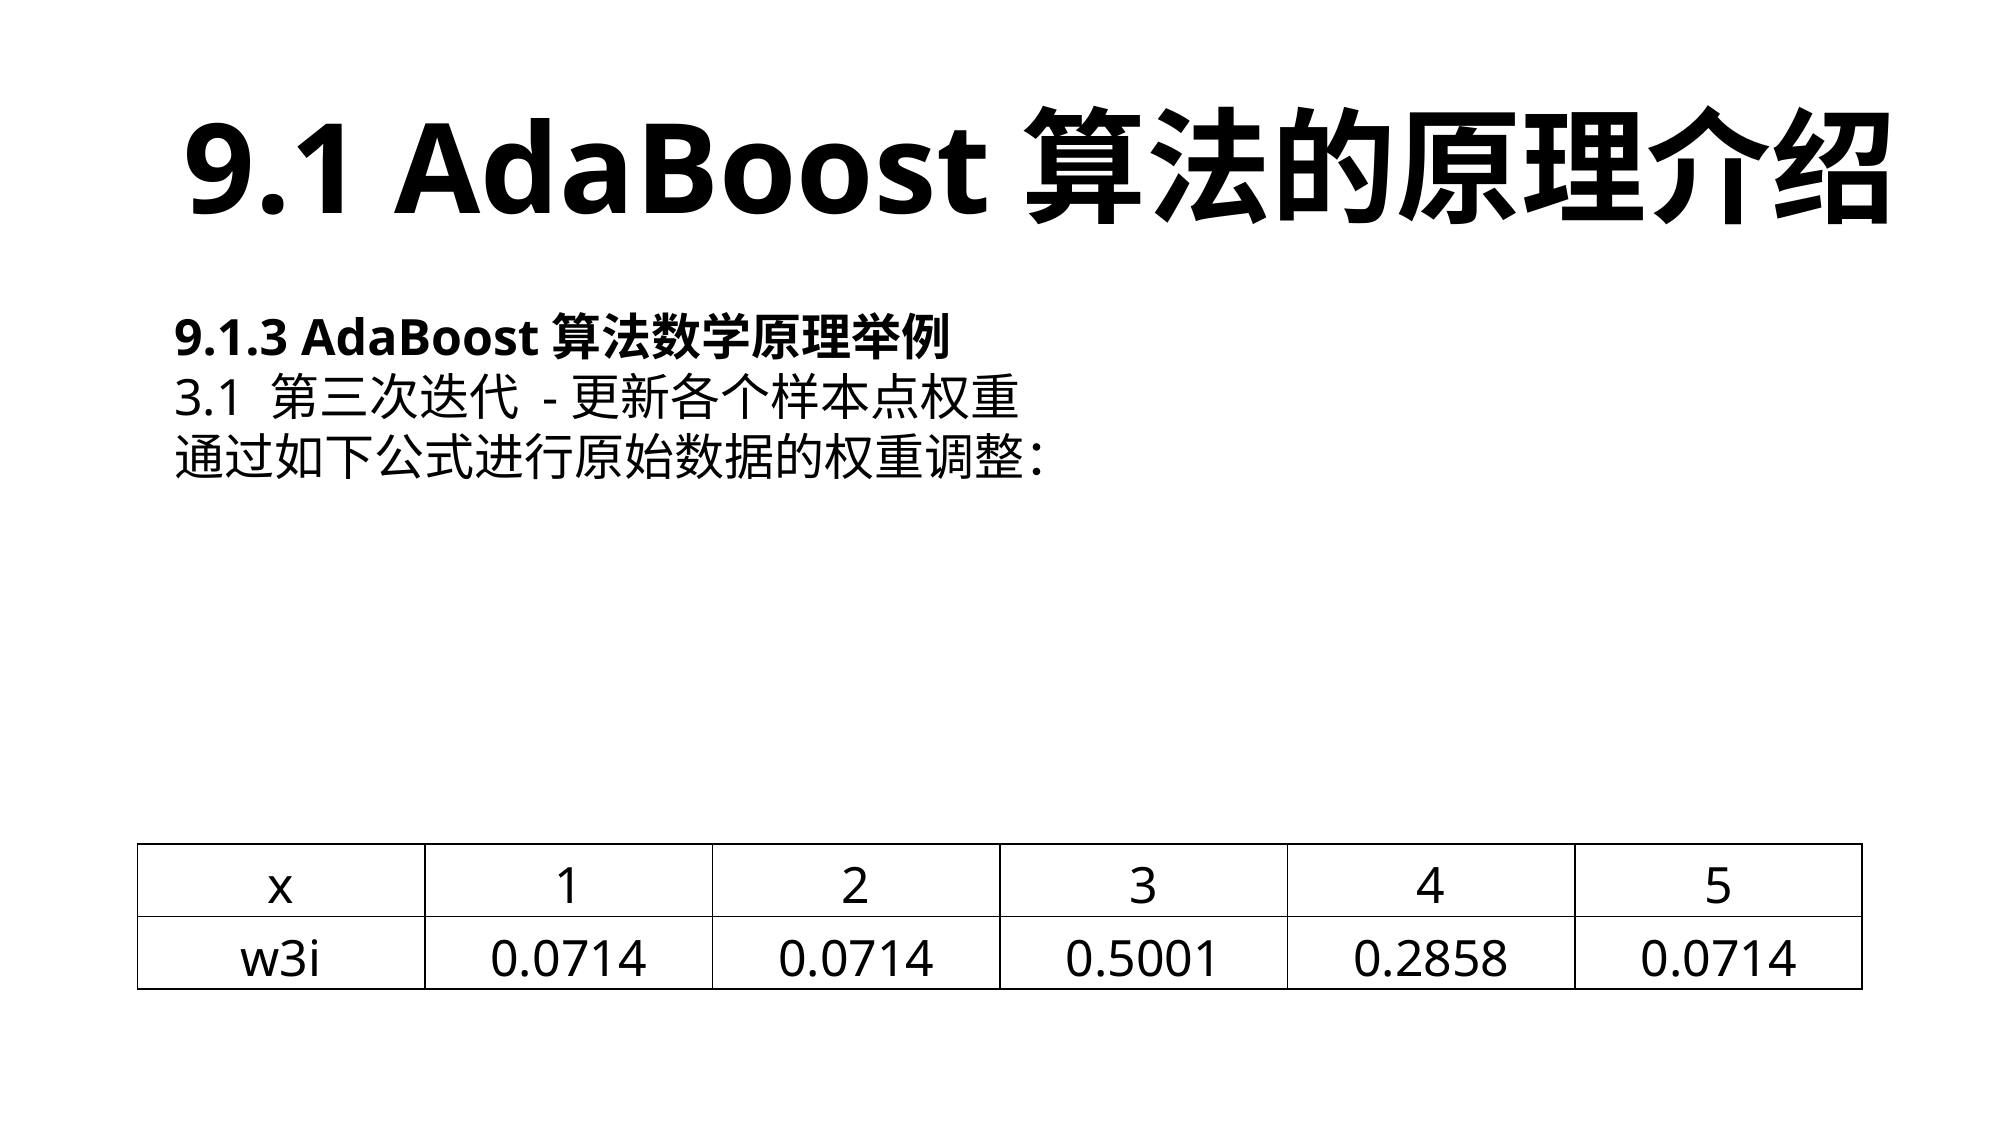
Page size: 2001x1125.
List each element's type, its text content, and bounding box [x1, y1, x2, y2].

table_cell 0.5001 [1001, 917, 1287, 988]
table_header 3 [1001, 845, 1287, 916]
table_header 1 [426, 845, 712, 916]
table_cell 0.2858 [1288, 917, 1574, 988]
table_header 5 [1576, 845, 1861, 916]
table_cell 0.0714 [1576, 917, 1861, 988]
table_header 2 [713, 845, 999, 916]
table_cell w3i [138, 917, 424, 988]
table_header 4 [1288, 845, 1574, 916]
text_box 9.1 AdaBoost算法的原理介绍 [168, 81, 1912, 247]
table_header x [138, 845, 424, 916]
table_cell 0.0714 [426, 917, 712, 988]
table_cell 0.0714 [713, 917, 999, 988]
